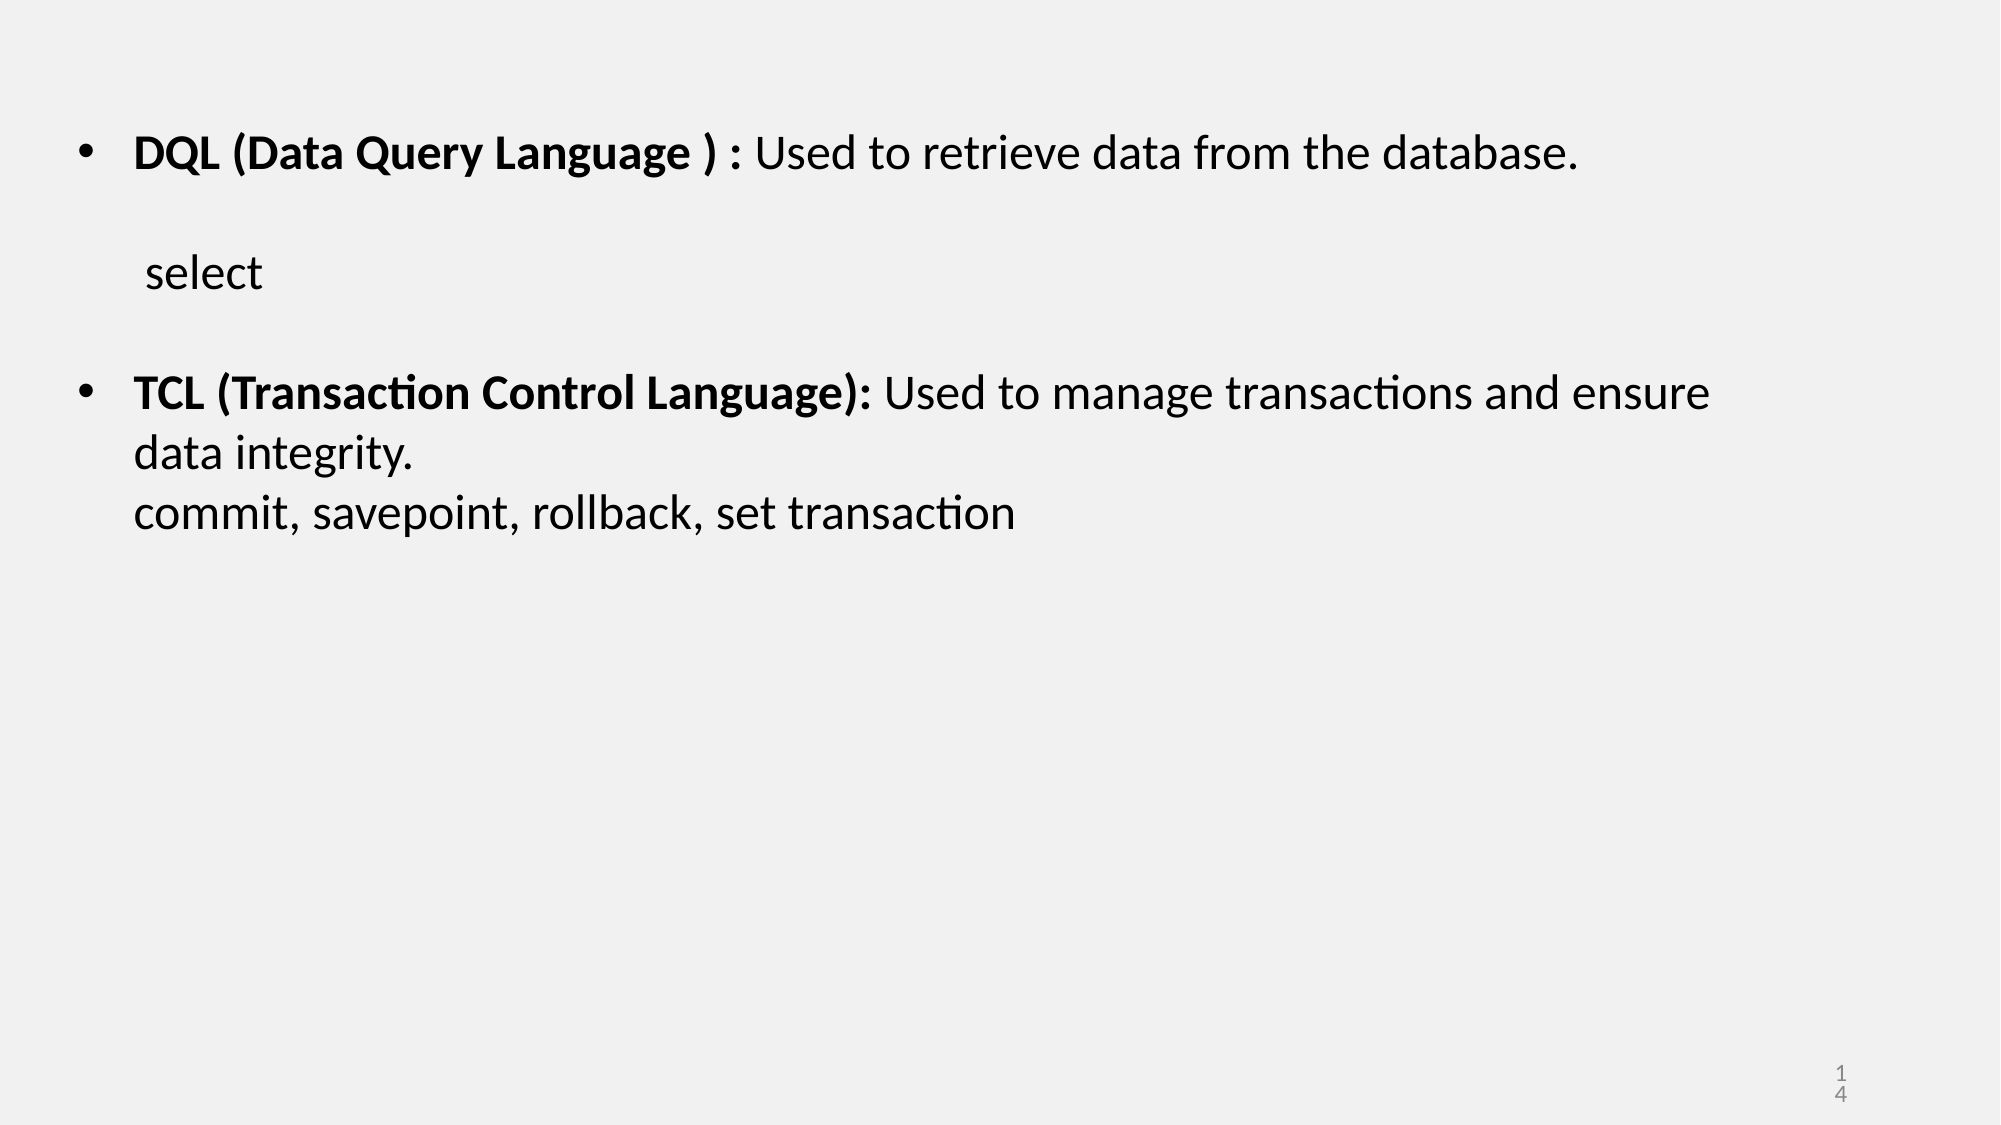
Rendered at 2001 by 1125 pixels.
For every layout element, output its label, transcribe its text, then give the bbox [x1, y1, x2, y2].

text_box DQL (Data Query Language ) : Used to retrieve data from the database. select TCL (Transaction Control Language): Used to manage transactions and ensure data integrity. commit, savepoint, rollback, set transaction [62, 112, 1763, 668]
slide_number 14 [1802, 1060, 1856, 1090]
